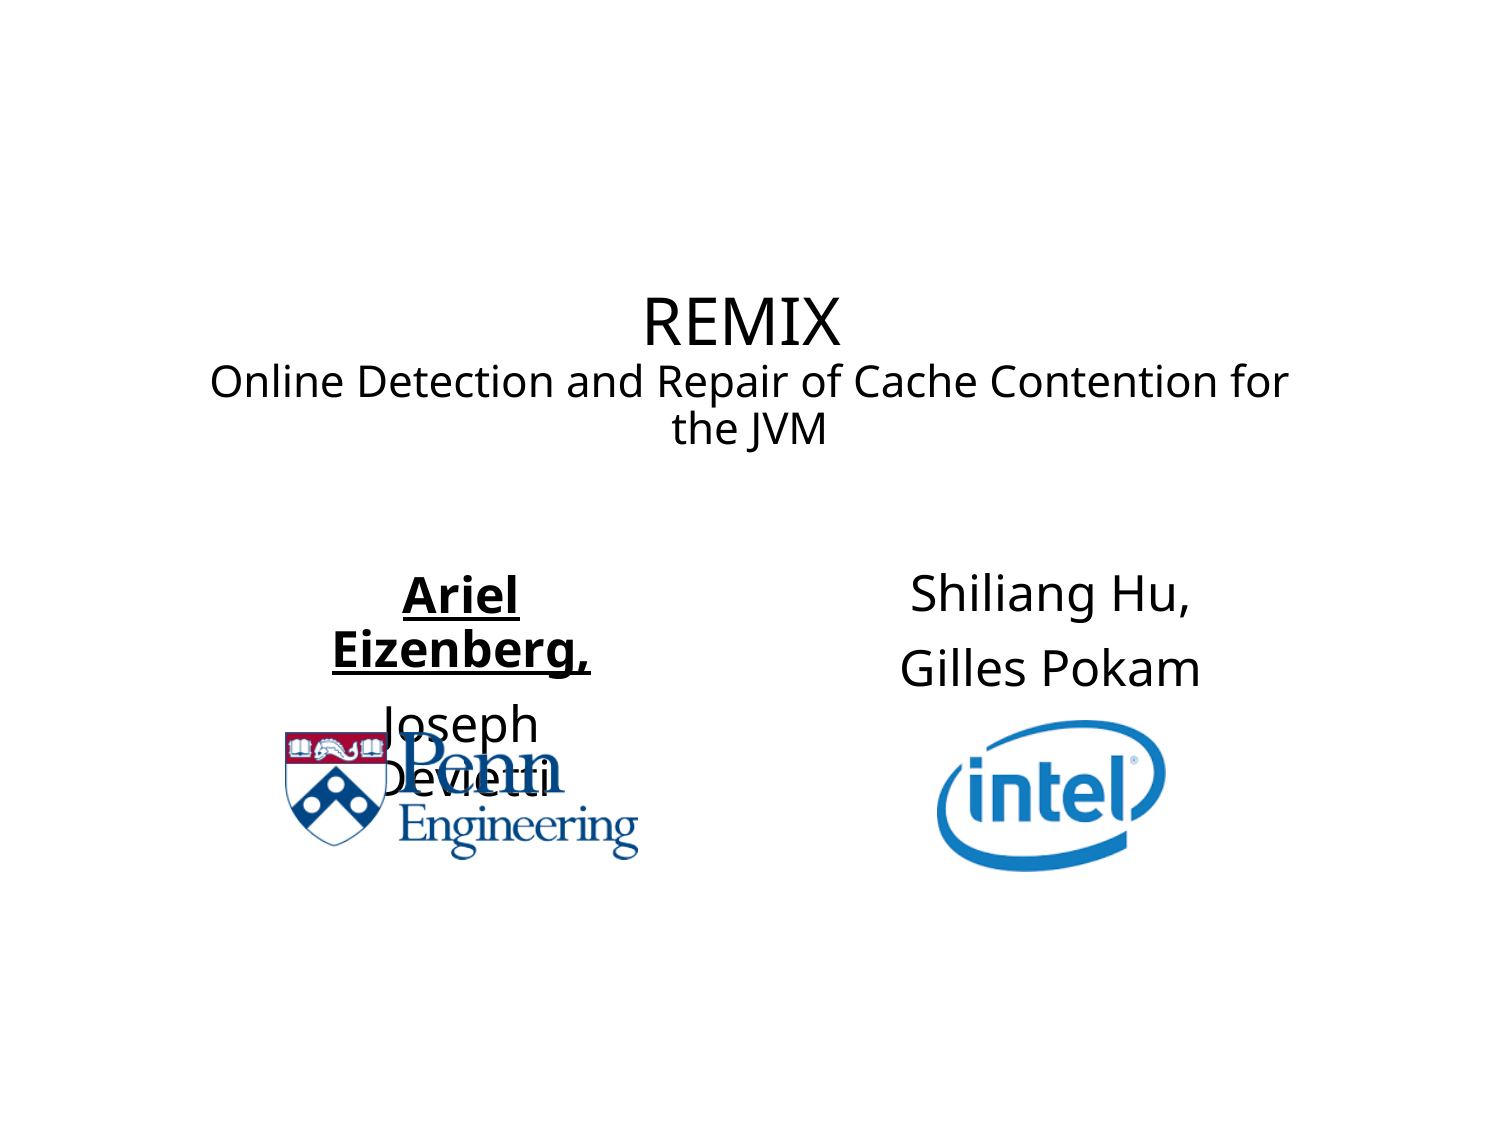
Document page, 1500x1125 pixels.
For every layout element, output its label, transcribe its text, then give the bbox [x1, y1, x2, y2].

text_box Shiliang Hu, Gilles Pokam [875, 563, 1227, 700]
picture [285, 732, 638, 860]
picture [937, 720, 1166, 872]
subtitle Ariel Eizenberg, Joseph Devietti [273, 563, 650, 700]
title Remix Online Detection and Repair of Cache Contention for the JVM [170, 278, 1330, 462]
